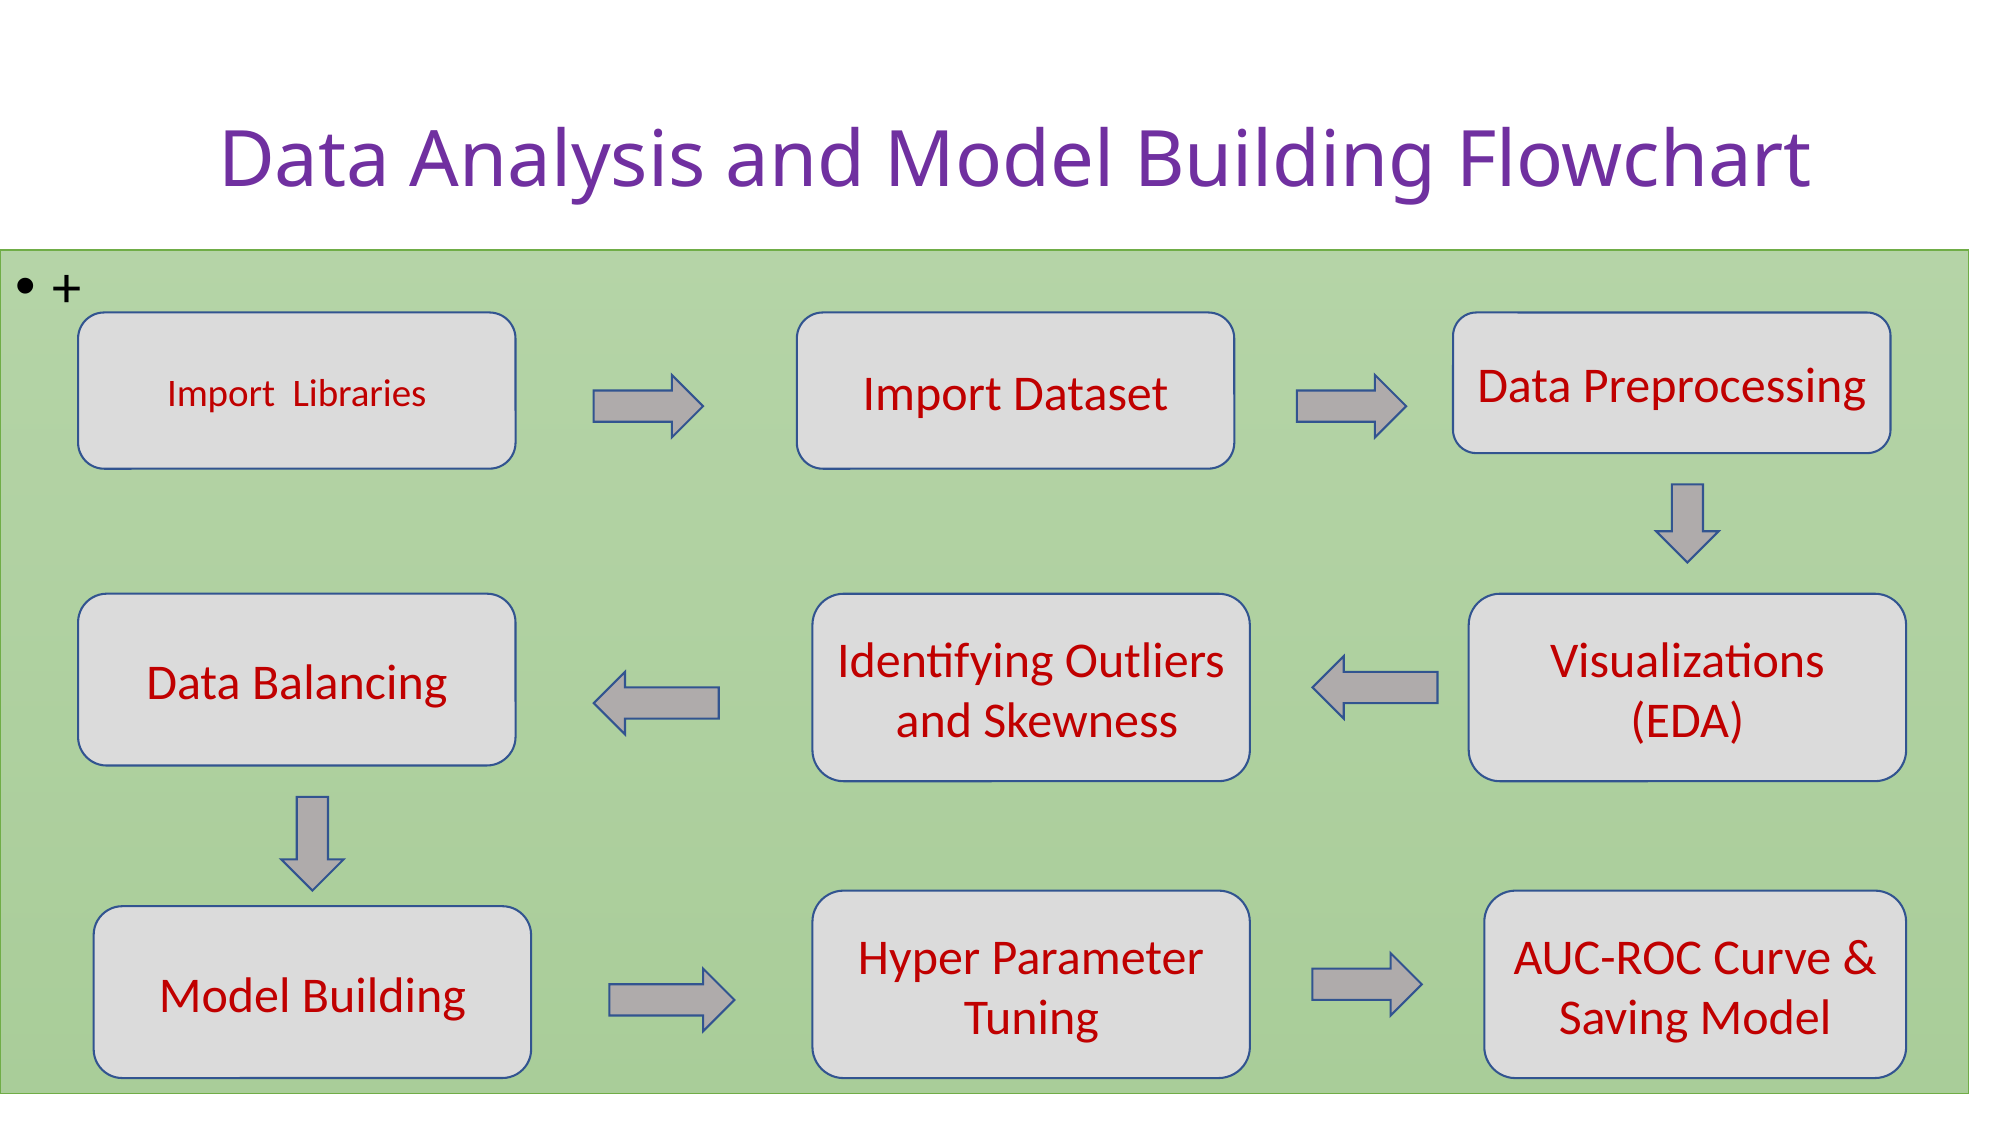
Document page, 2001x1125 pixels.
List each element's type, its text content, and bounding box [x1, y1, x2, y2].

text_box [1295, 372, 1408, 440]
text_box Visualizations (EDA) [1467, 592, 1908, 783]
text_box Import Dataset [795, 311, 1236, 470]
text_box [592, 372, 705, 440]
text_box [1311, 950, 1424, 1019]
text_box Model Building [92, 905, 533, 1080]
list + [0, 249, 1969, 1094]
text_box Hyper Parameter Tuning [811, 889, 1251, 1080]
text_box [1653, 483, 1722, 564]
text_box Data Balancing [77, 592, 517, 767]
text_box [278, 795, 347, 893]
text_box AUC-ROC Curve & Saving Model [1483, 889, 1908, 1080]
text_box [1311, 653, 1439, 722]
text_box Import Libraries [77, 311, 517, 470]
title Data Analysis and Model Building Flowchart [203, 93, 1910, 229]
text_box [608, 966, 736, 1034]
text_box Data Preprocessing [1451, 311, 1892, 455]
text_box Identifying Outliers and Skewness [811, 592, 1251, 783]
text_box [592, 669, 720, 737]
